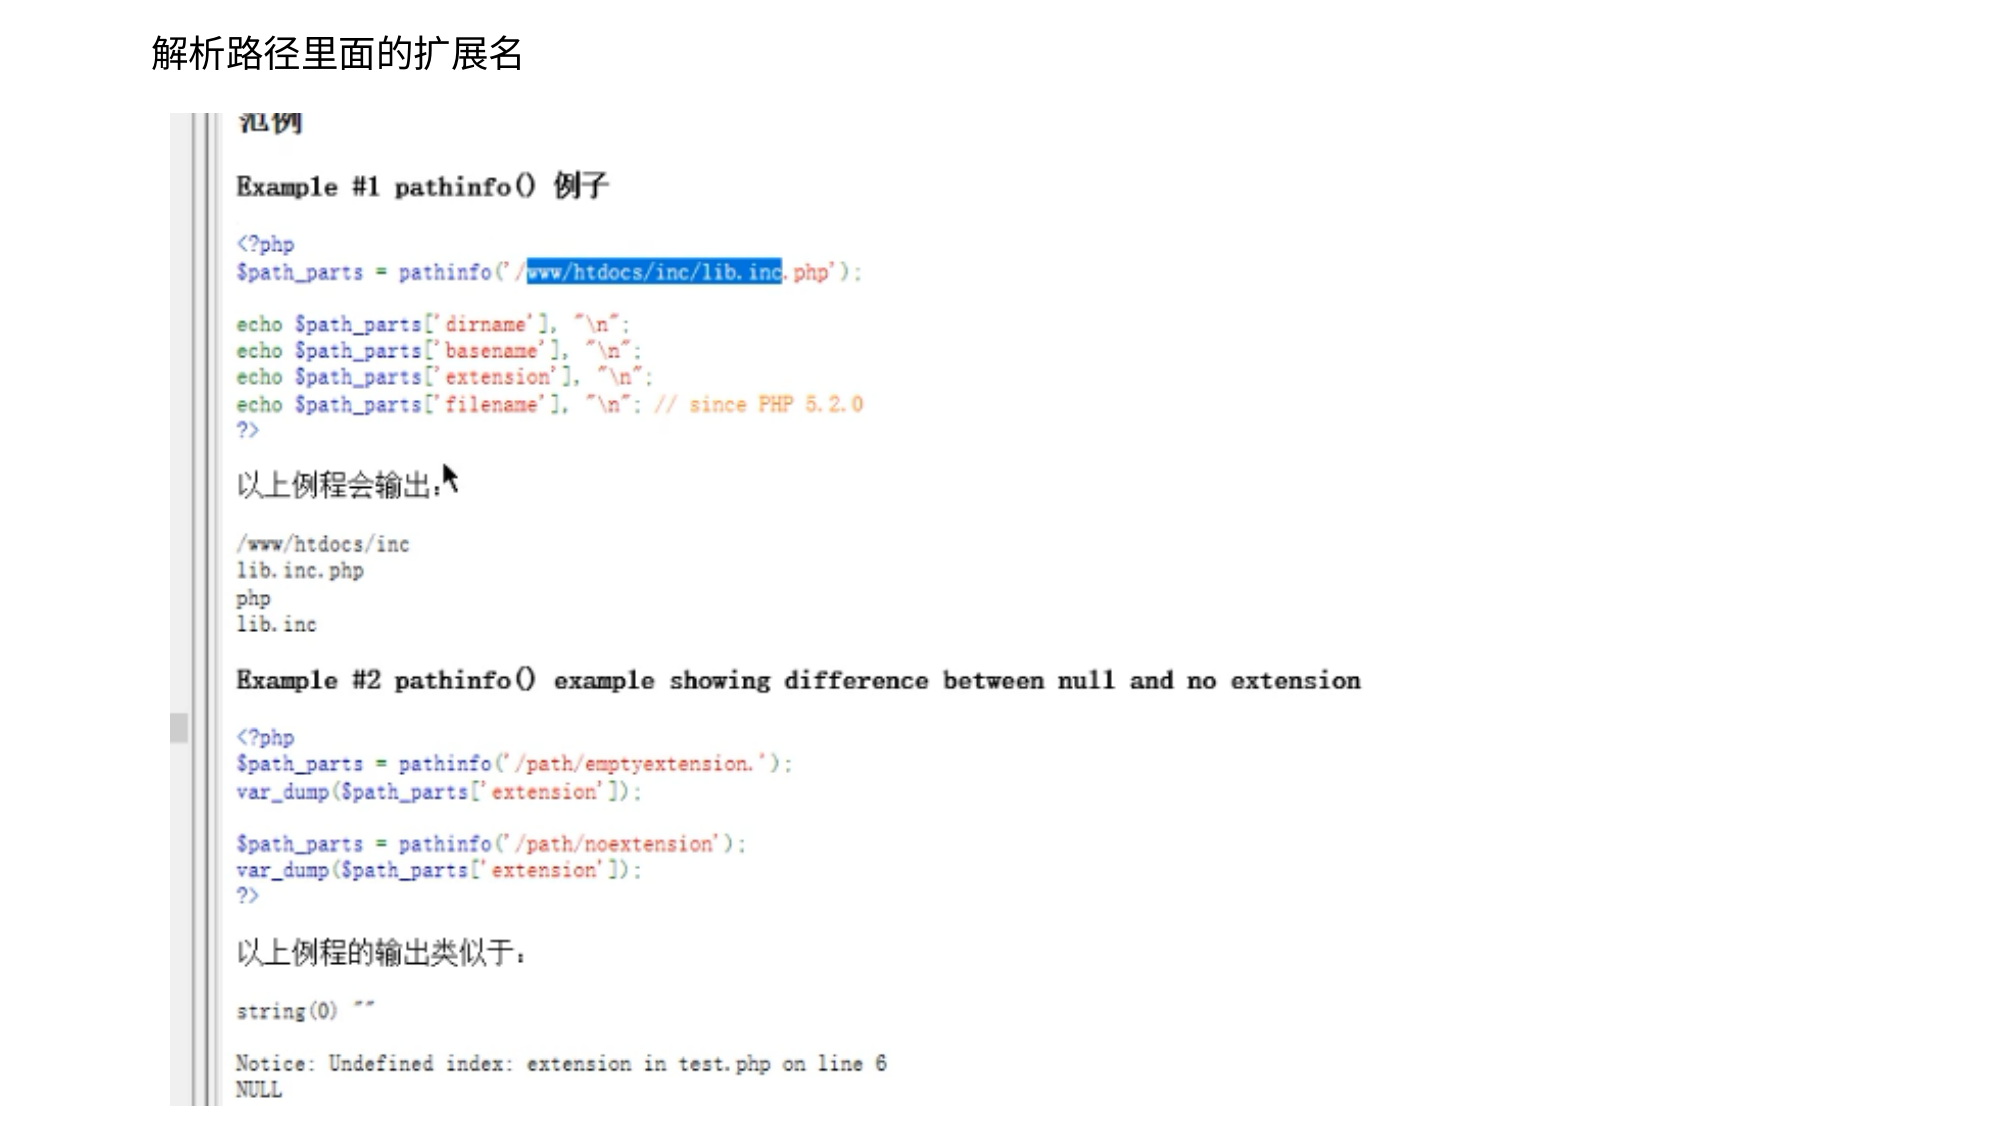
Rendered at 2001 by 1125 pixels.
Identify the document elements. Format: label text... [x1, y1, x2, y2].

text_box 解析路径里面的扩展名 [136, 22, 815, 83]
picture [170, 113, 1402, 1106]
